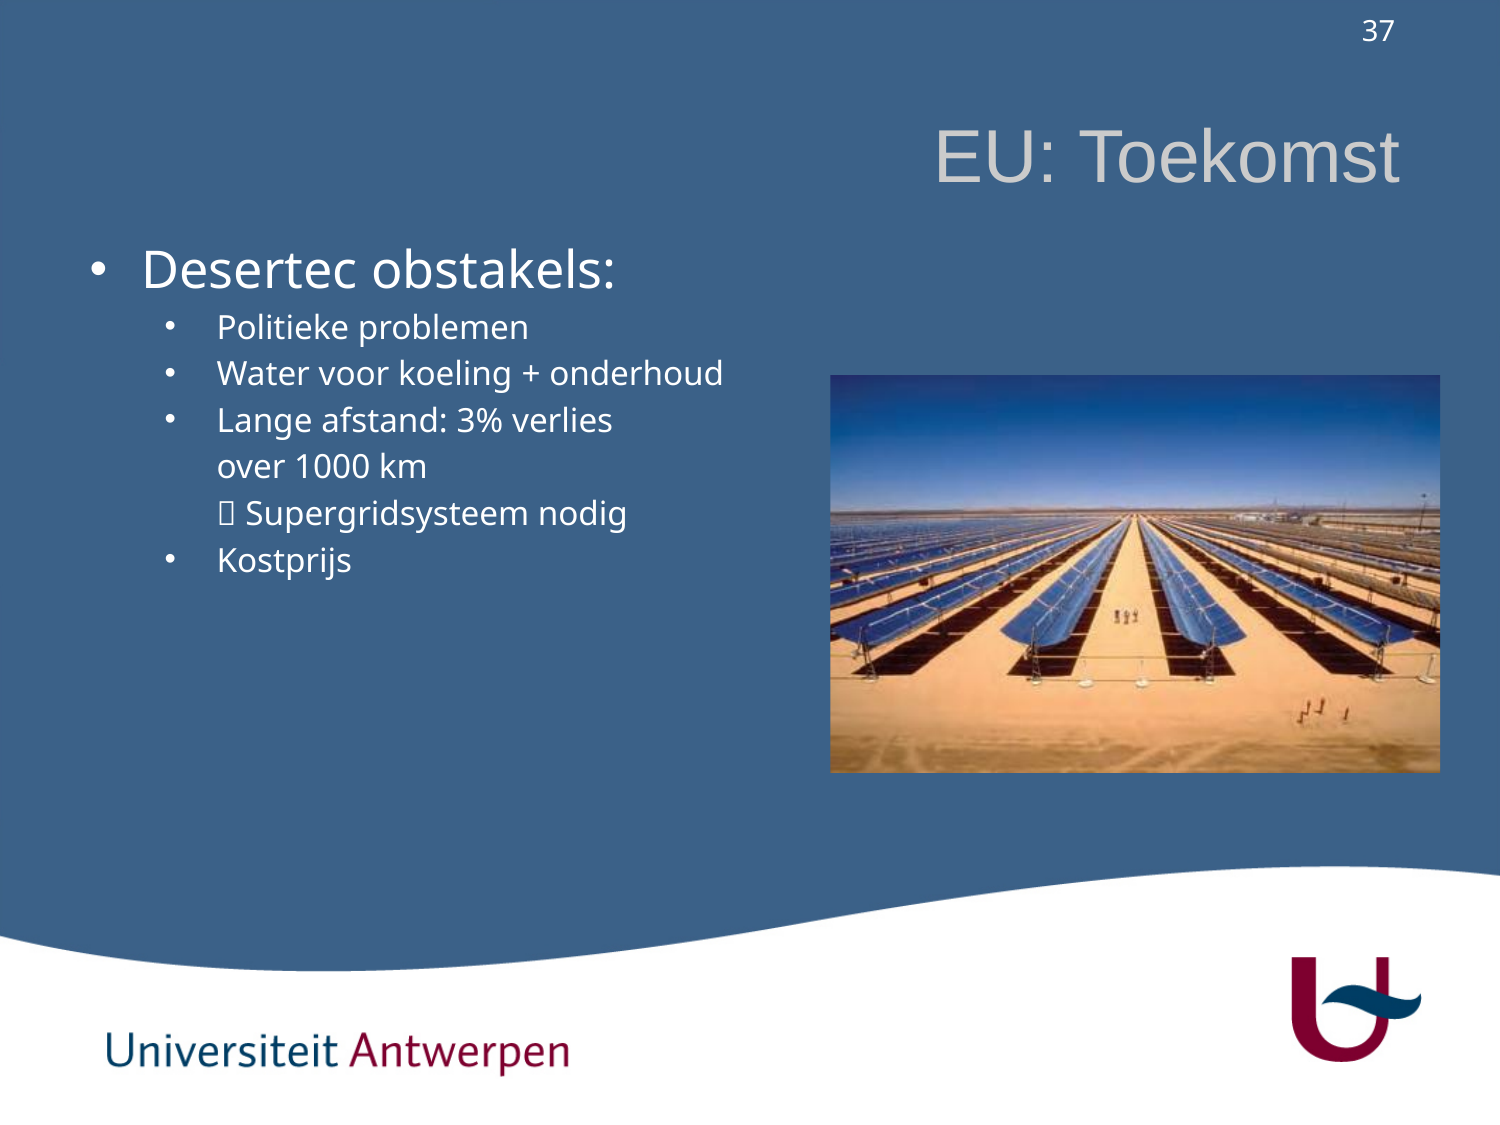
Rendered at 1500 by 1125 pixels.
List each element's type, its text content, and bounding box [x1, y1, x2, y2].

picture [103, 1024, 572, 1079]
picture [0, 0, 1500, 1062]
text_box [830, 375, 1441, 774]
list Desertec obstakels: Politieke problemen Water voor koeling + onderhoud Lange afstand: 3% verlies over 1000 km  Supergridsysteem nodig Kostprijs [51, 221, 1449, 890]
title EU: Toekomst [64, 0, 1415, 213]
